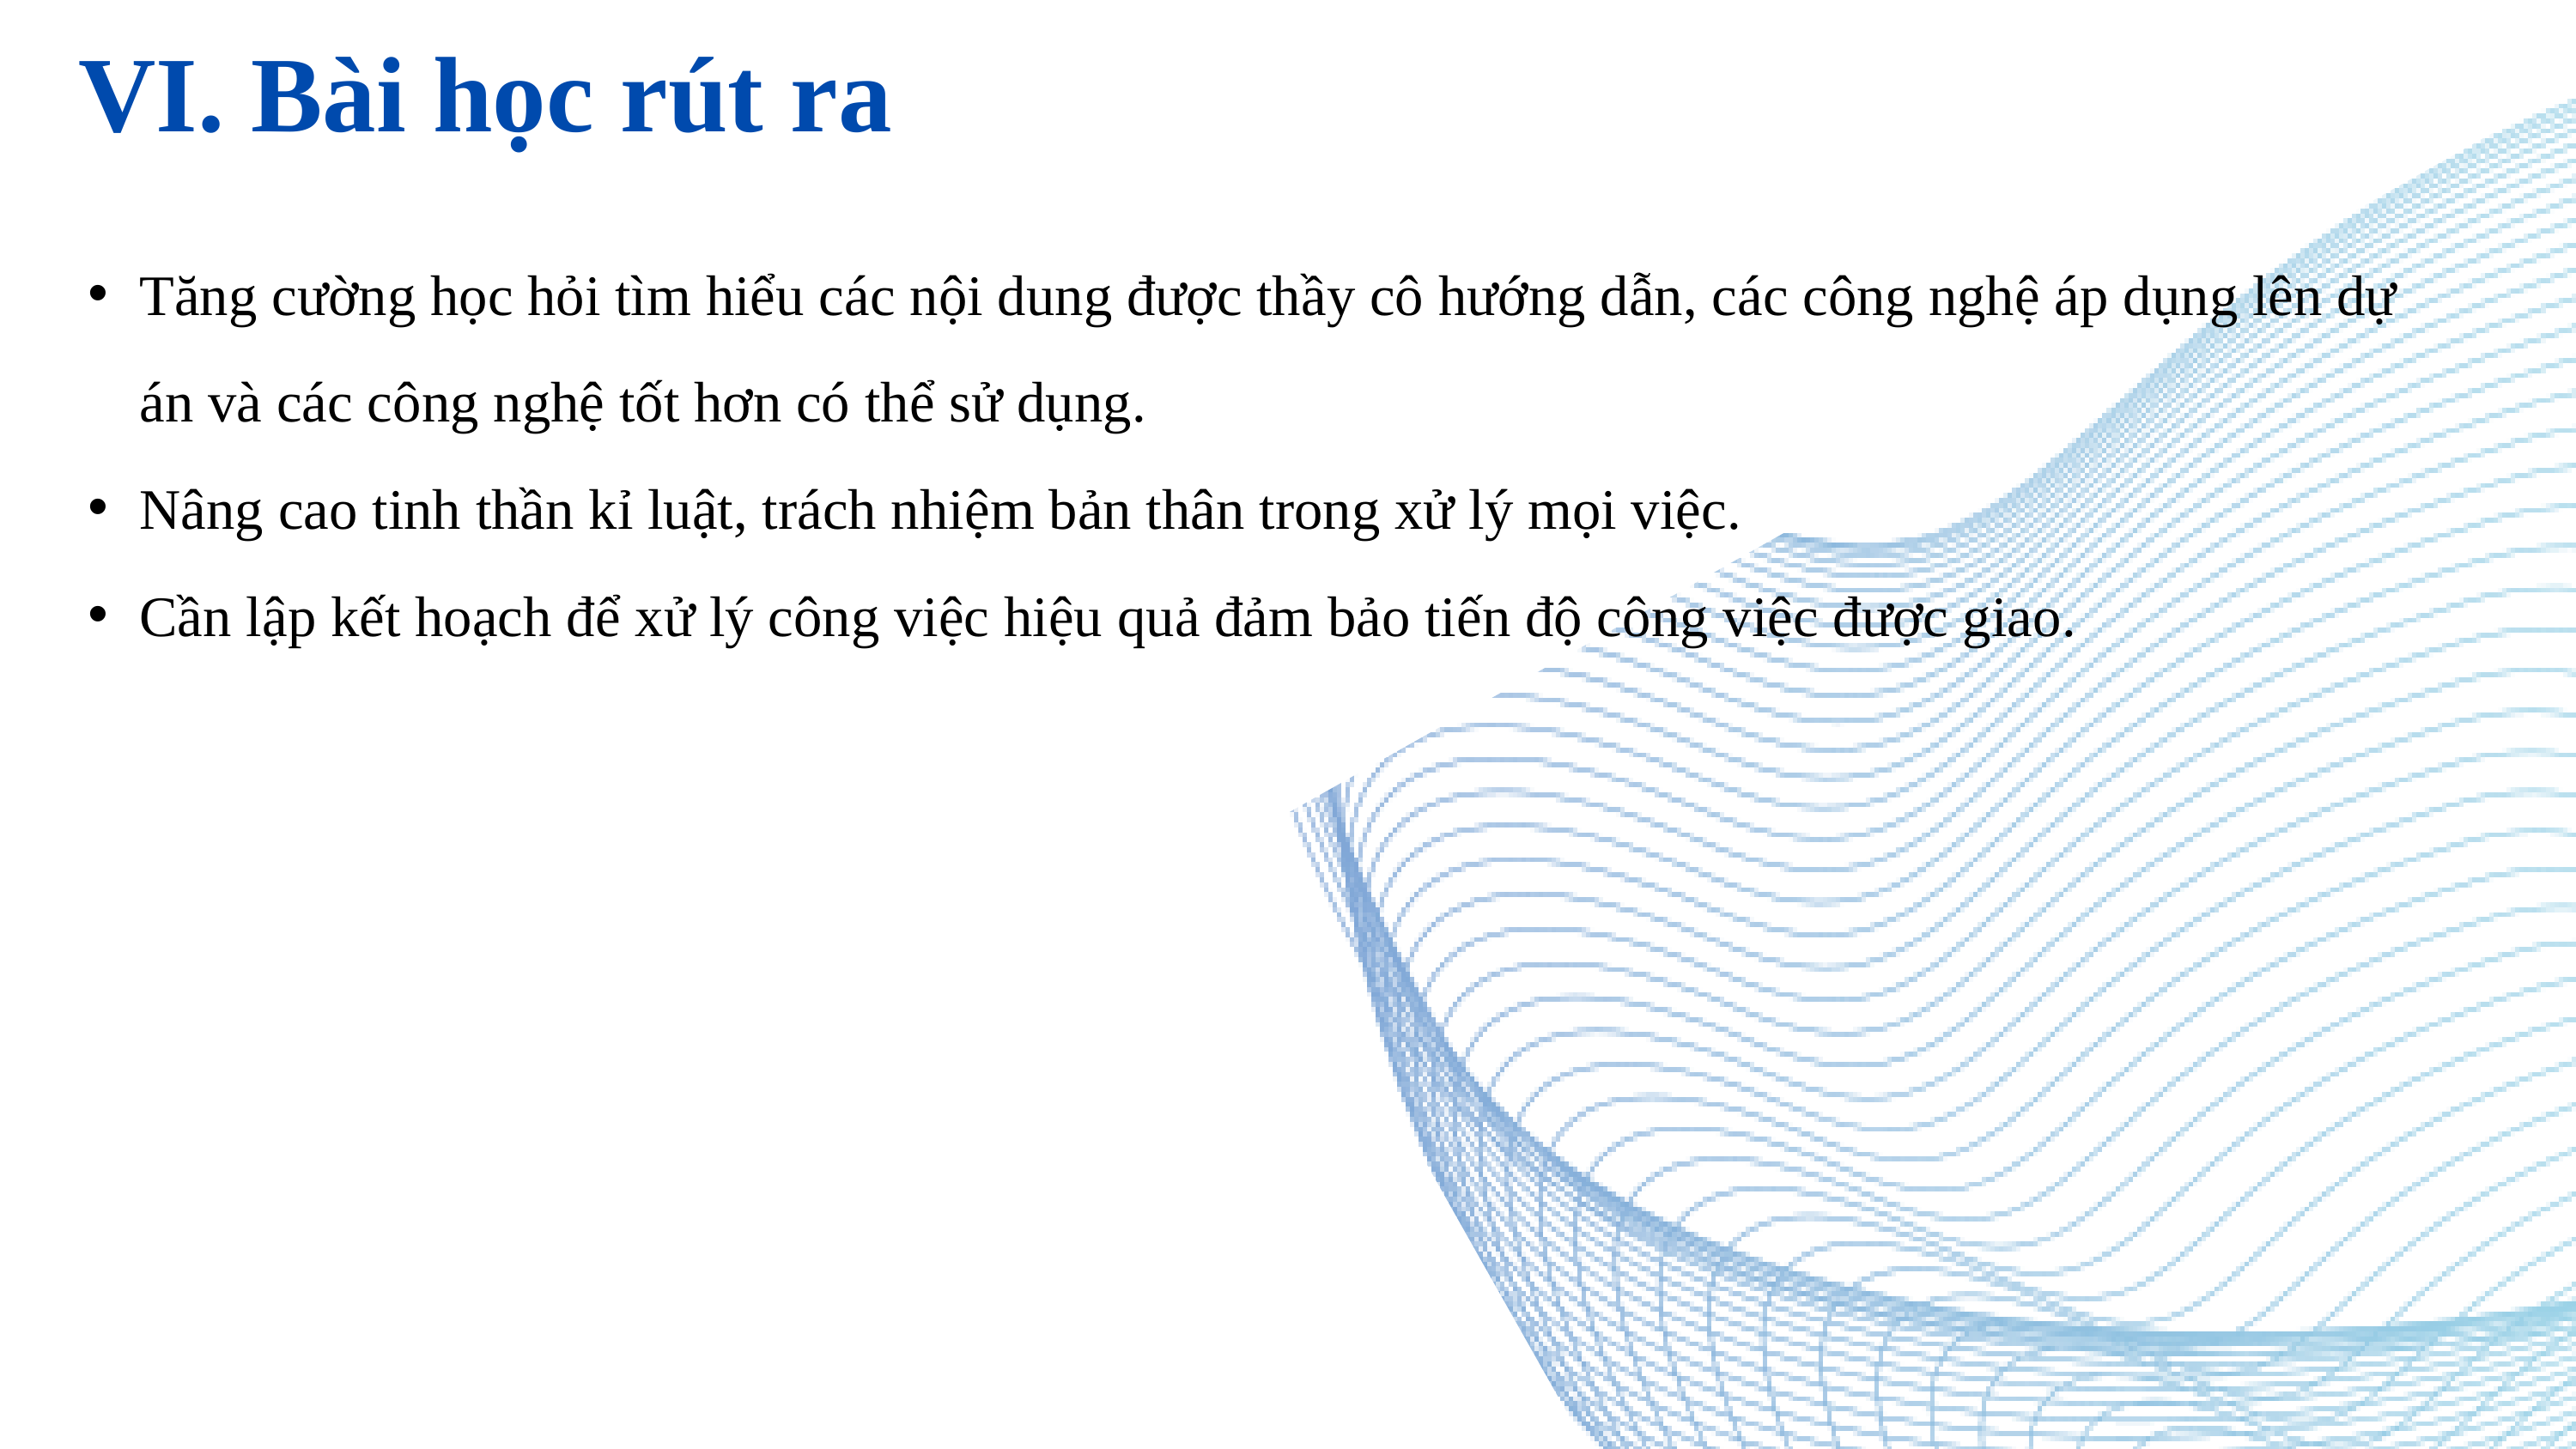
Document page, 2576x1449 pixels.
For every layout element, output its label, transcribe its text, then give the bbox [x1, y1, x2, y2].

text_box VI. Bài học rút ra [78, 64, 2426, 154]
text_box Tăng cường học hỏi tìm hiểu các nội dung được thầy cô hướng dẫn, các công nghệ áp dụng lên dự án và các công nghệ tốt hơn có thể sử dụng. Nâng cao tinh thần kỉ luật, trách nhiệm bản thân trong xử lý mọi việc. Cần lập kết hoạch để xử lý công việc hiệu quả đảm bảo tiến độ công việc được giao. [36, 219, 2468, 648]
text_box [1242, 86, 2576, 1449]
